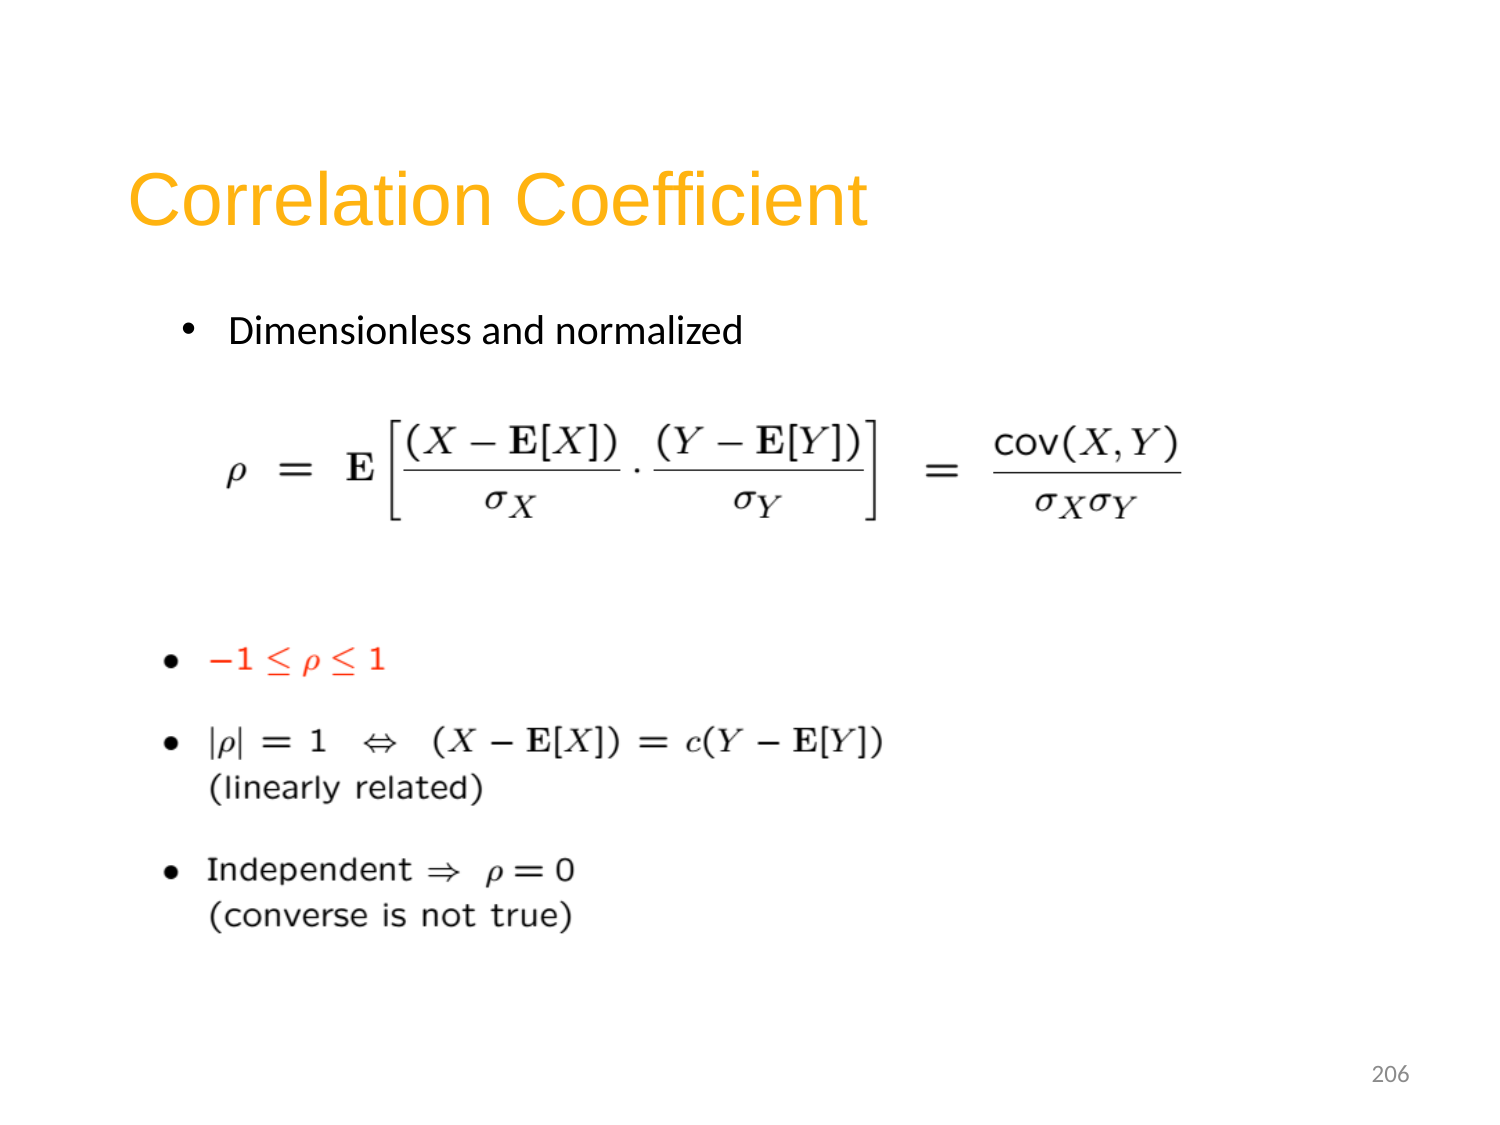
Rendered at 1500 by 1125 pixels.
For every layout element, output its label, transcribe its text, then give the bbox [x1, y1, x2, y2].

picture [212, 408, 889, 526]
picture [899, 419, 1188, 532]
title Correlation Coefficient [112, 12, 1388, 379]
picture [150, 624, 901, 964]
slide_number 206 [1074, 1042, 1425, 1103]
text_box Dimensionless and normalized [166, 295, 760, 361]
